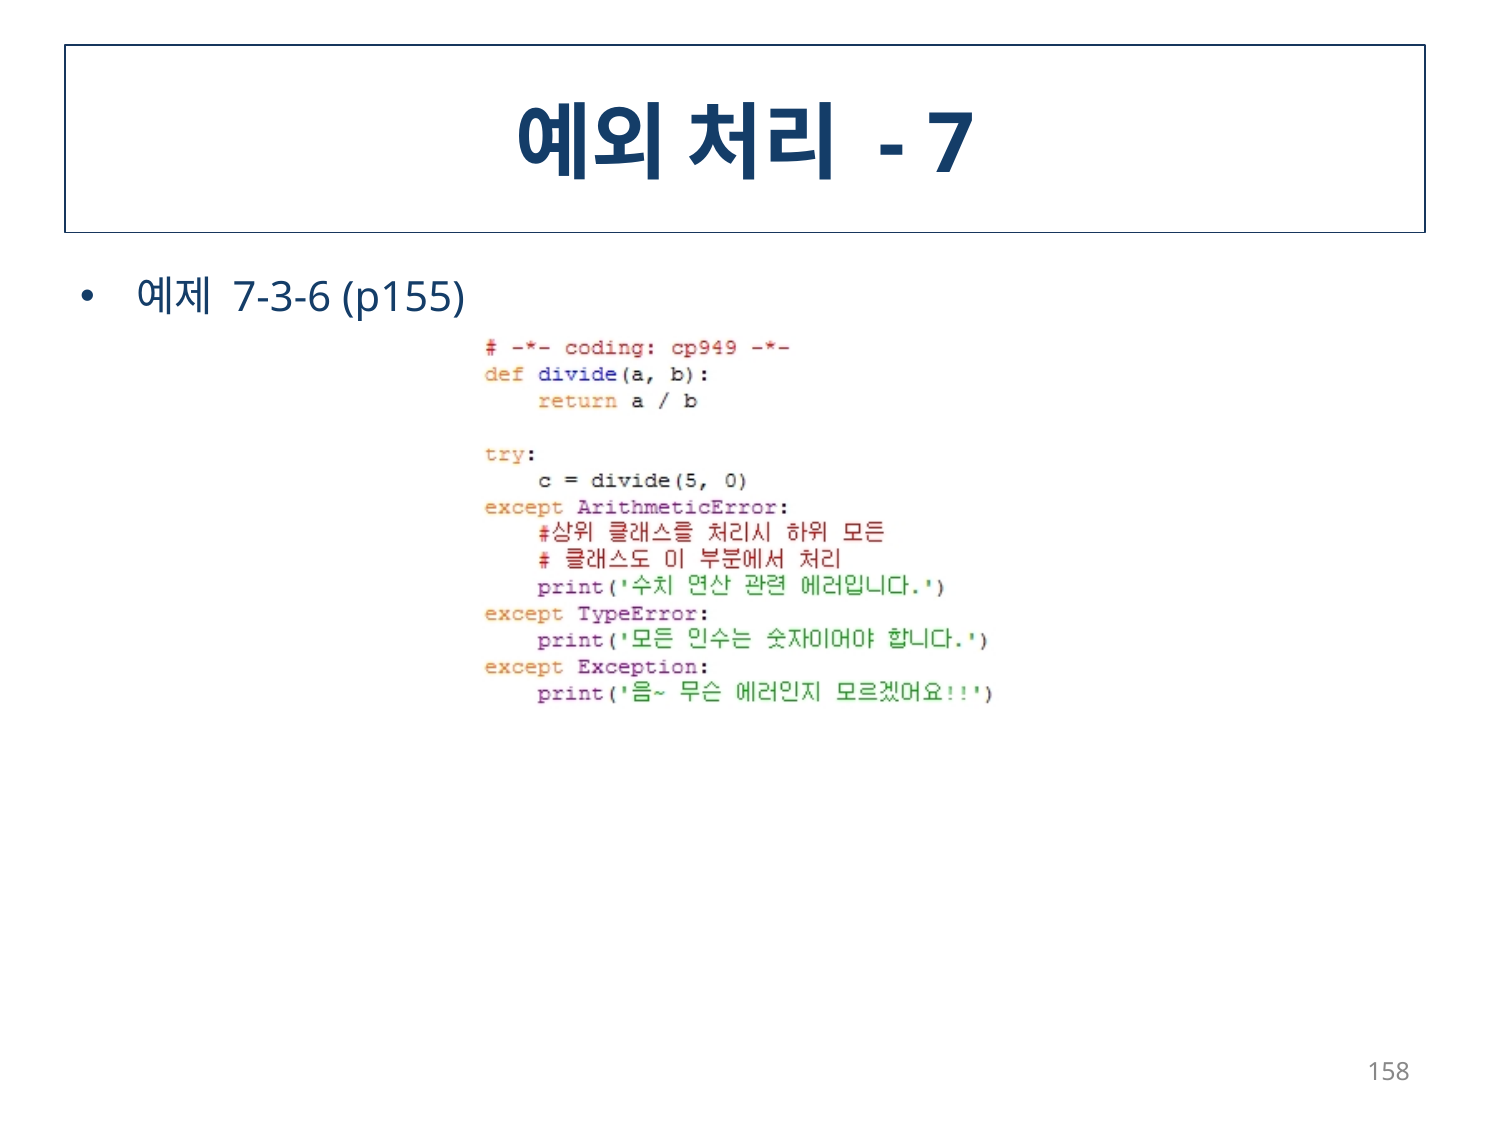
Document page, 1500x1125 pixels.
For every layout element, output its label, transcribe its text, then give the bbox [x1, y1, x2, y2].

list 예제 7-3-6 (p155) [64, 262, 1425, 1005]
slide_number 158 [1074, 1042, 1425, 1103]
picture [480, 335, 1023, 716]
title 예외 처리 - 7 [64, 44, 1426, 233]
